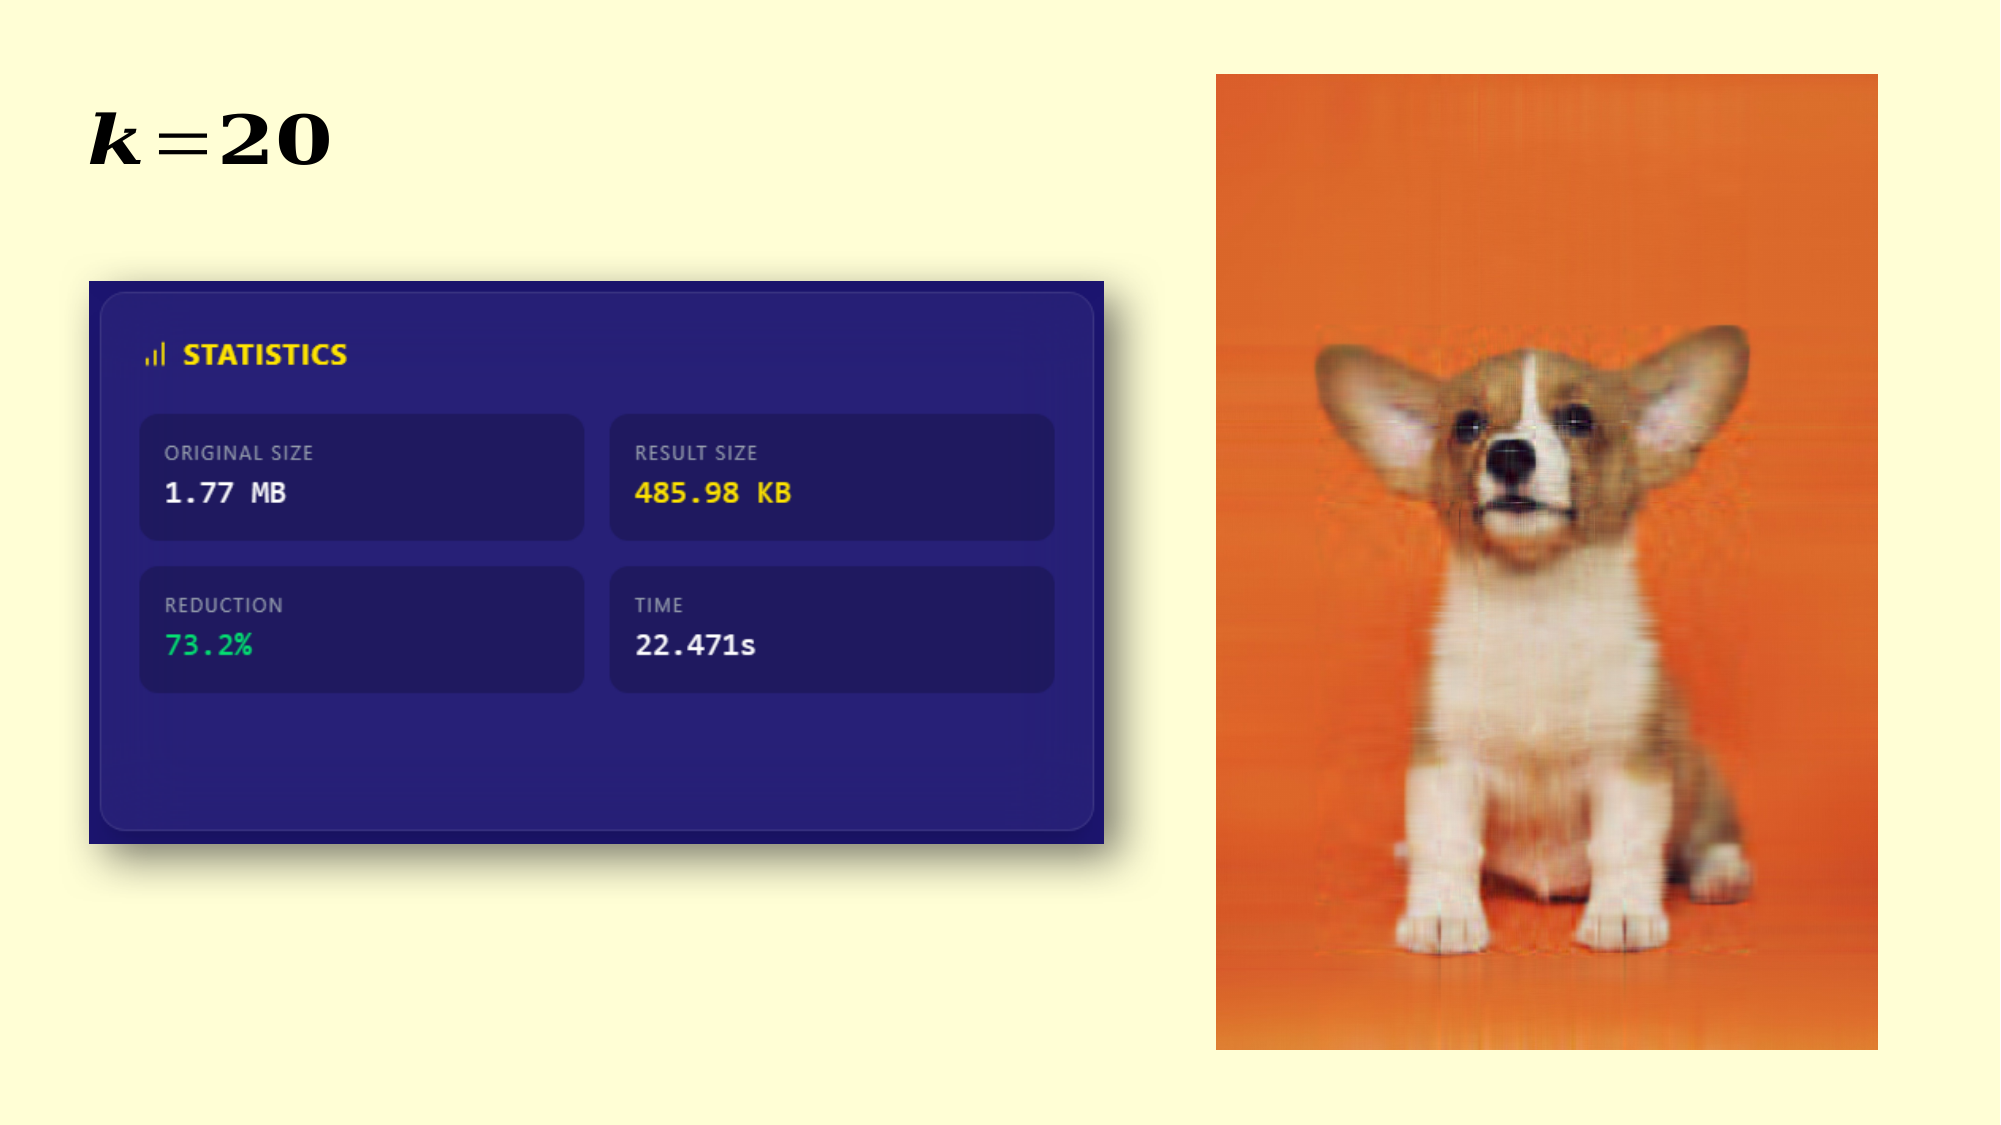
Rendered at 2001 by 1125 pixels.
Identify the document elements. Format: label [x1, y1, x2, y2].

picture [88, 280, 1105, 845]
picture [1216, 74, 1879, 1051]
